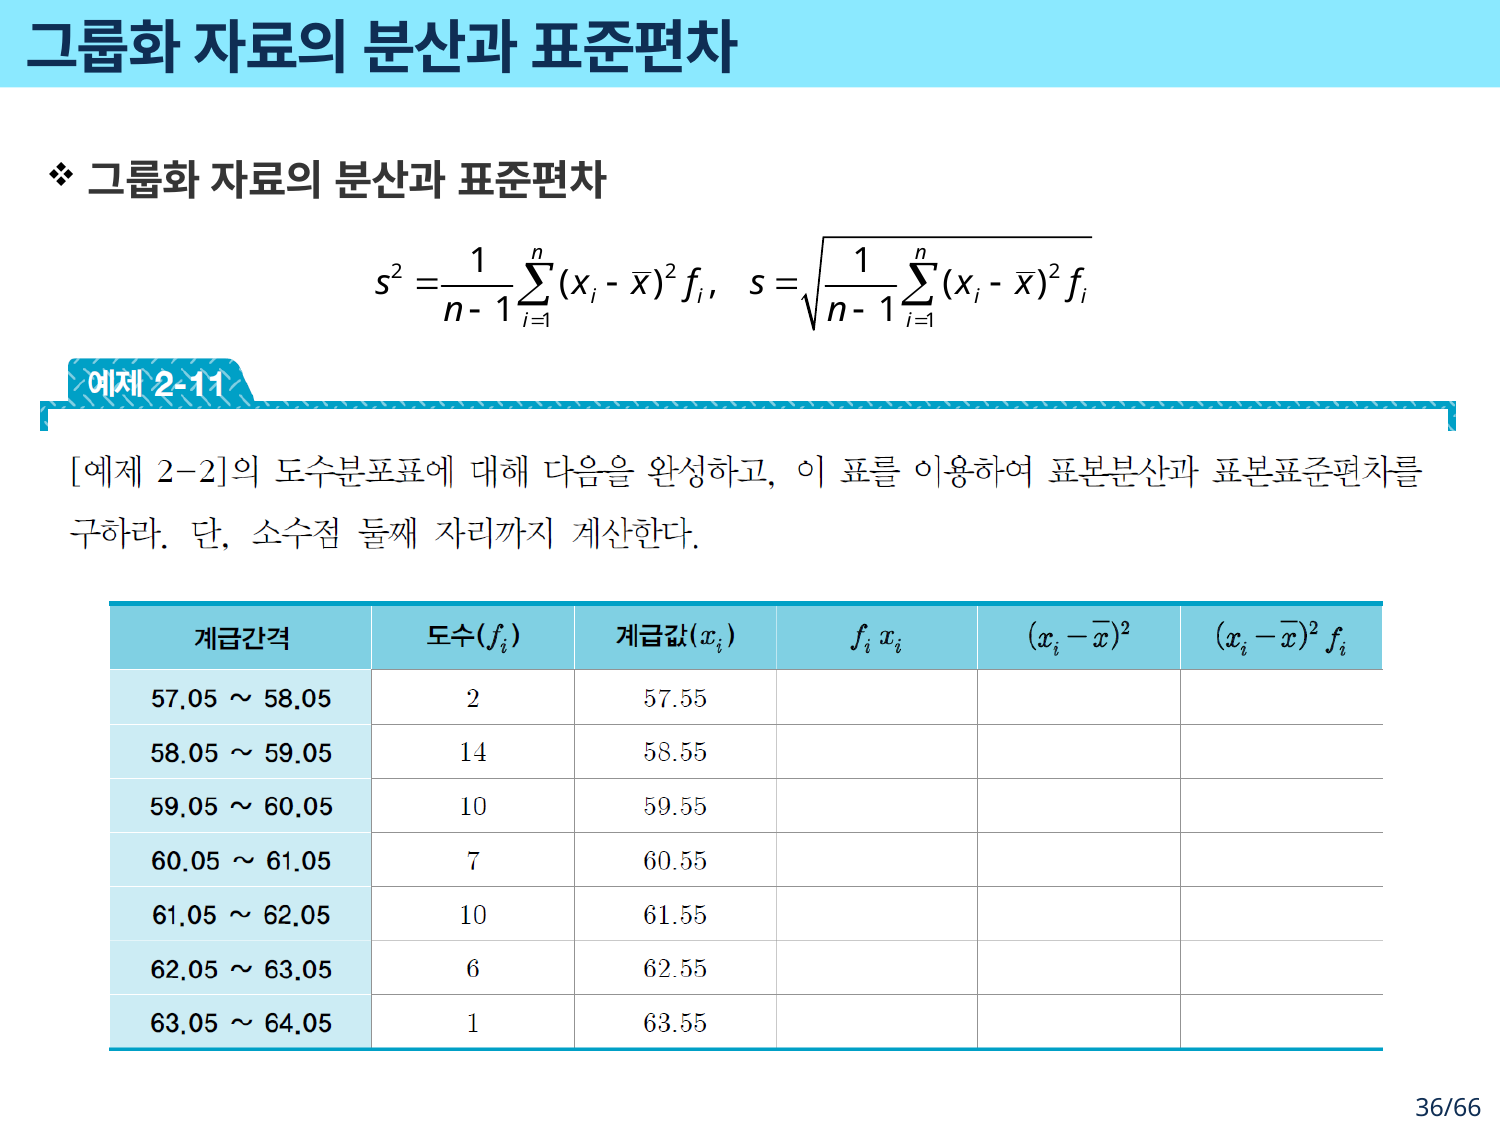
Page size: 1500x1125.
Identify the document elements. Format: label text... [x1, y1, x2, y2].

title 그룹화 자료의 분산과 표준편차 [10, 5, 1288, 84]
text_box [370, 227, 1099, 339]
picture [33, 347, 1474, 1071]
text_box 그룹화 자료의 분산과 표준편차 [31, 146, 1423, 217]
